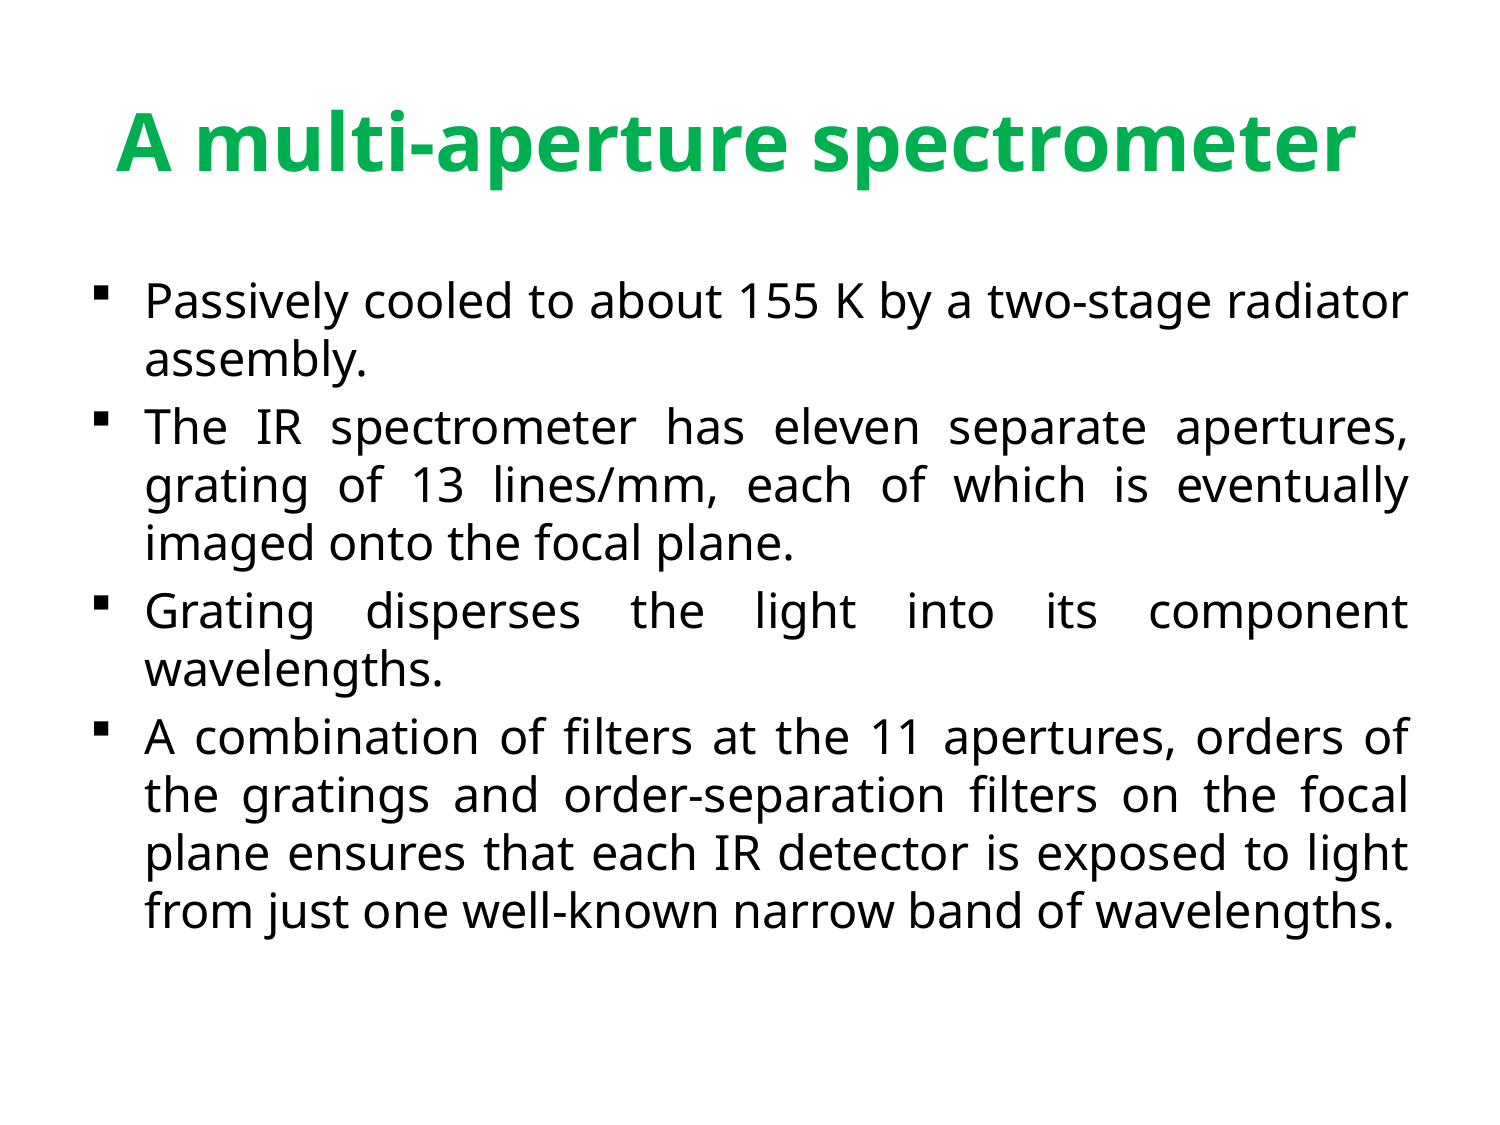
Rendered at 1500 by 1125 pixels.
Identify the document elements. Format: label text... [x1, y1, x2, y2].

list Passively cooled to about 155 K by a two-stage radiator assembly. The IR spectrometer has eleven separate apertures, grating of 13 lines/mm, each of which is eventually imaged onto the focal plane. Grating disperses the light into its component wavelengths. A combination of filters at the 11 apertures, orders of the gratings and order-separation filters on the focal plane ensures that each IR detector is exposed to light from just one well-known narrow band of wavelengths. [75, 262, 1425, 1005]
title A multi-aperture spectrometer [75, 45, 1425, 233]
